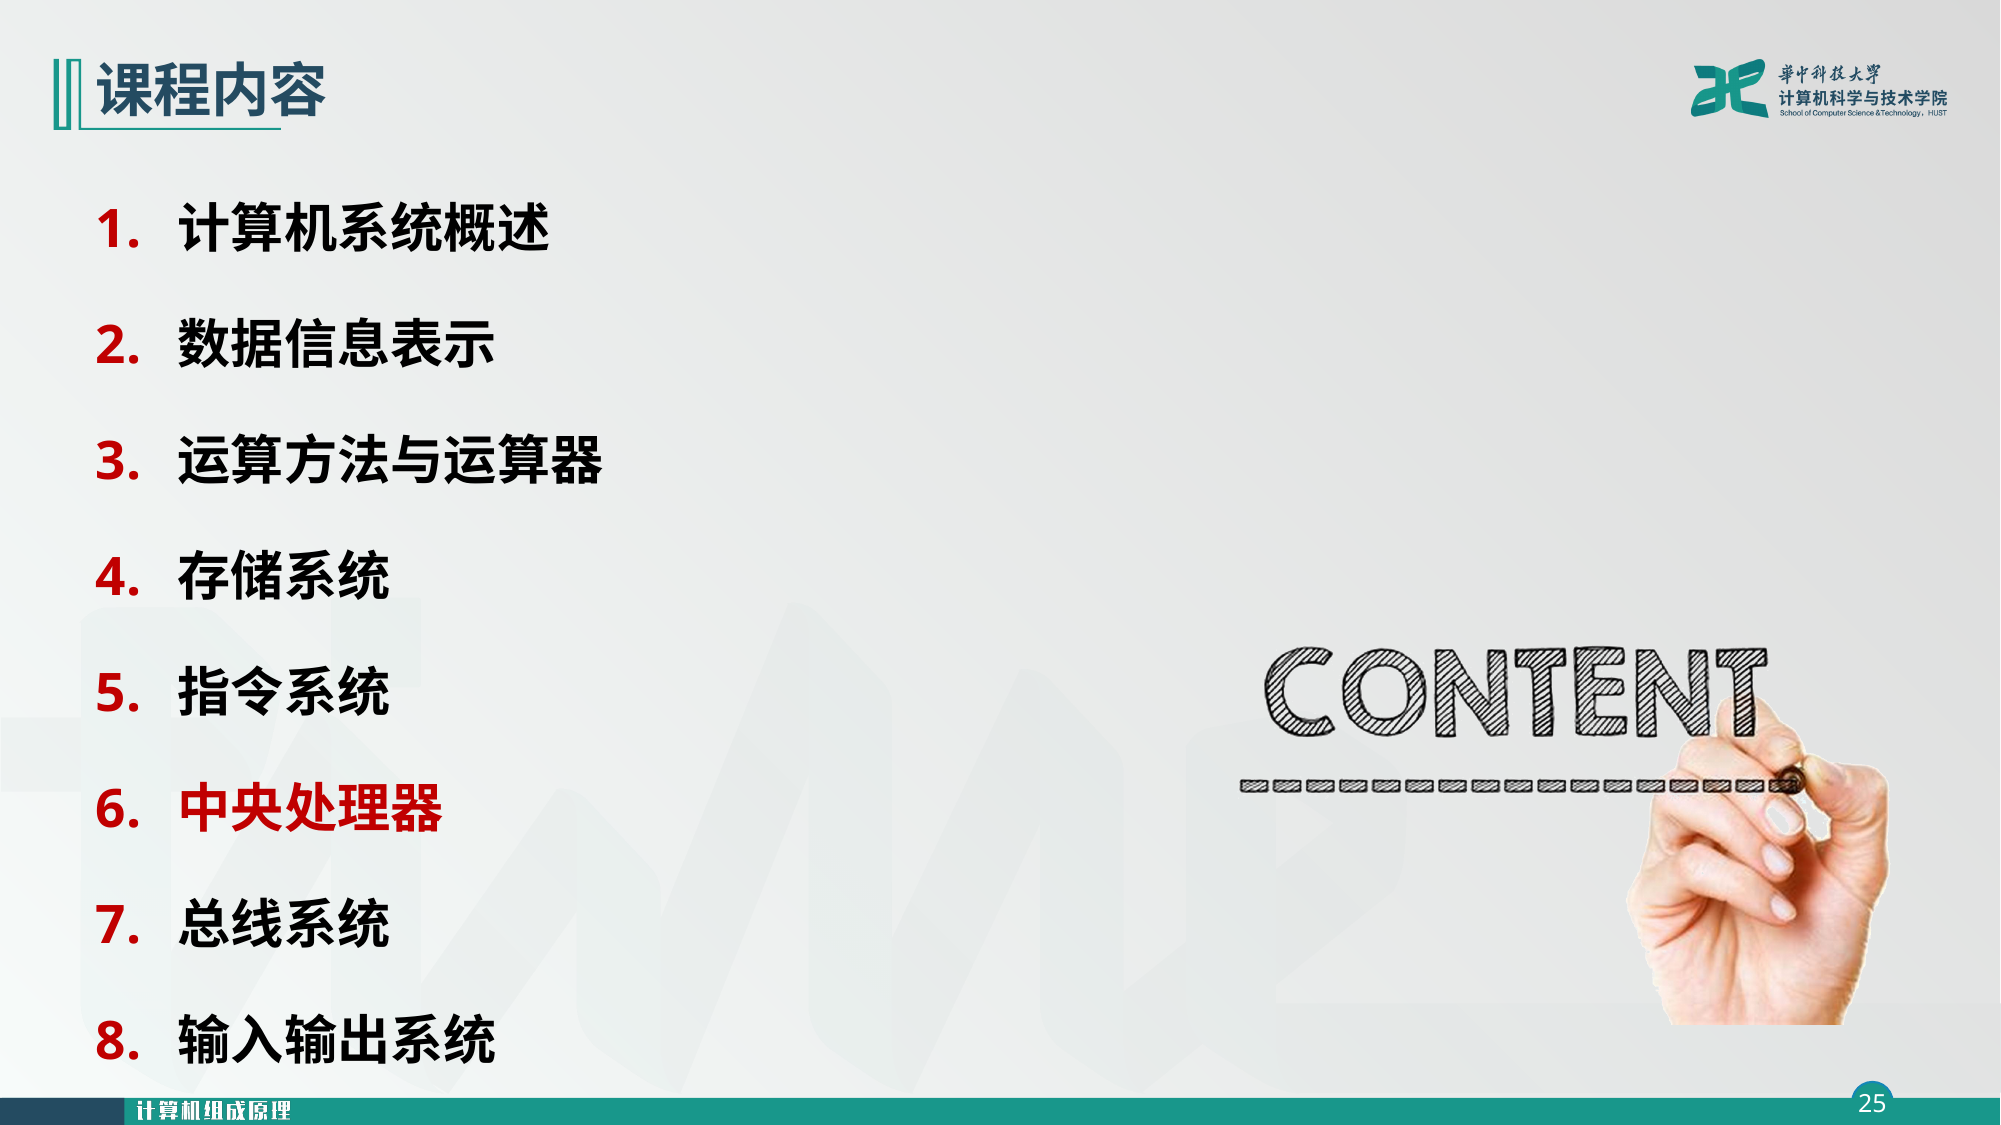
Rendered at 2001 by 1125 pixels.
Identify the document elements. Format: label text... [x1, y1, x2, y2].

title 课程内容 [80, 42, 1805, 144]
picture [1805, 59, 1947, 118]
list 计算机系统概述 数据信息表示 运算方法与运算器 存储系统 指令系统 中央处理器 总线系统 输入输出系统 [80, 154, 1805, 1080]
picture [1183, 520, 1939, 1025]
